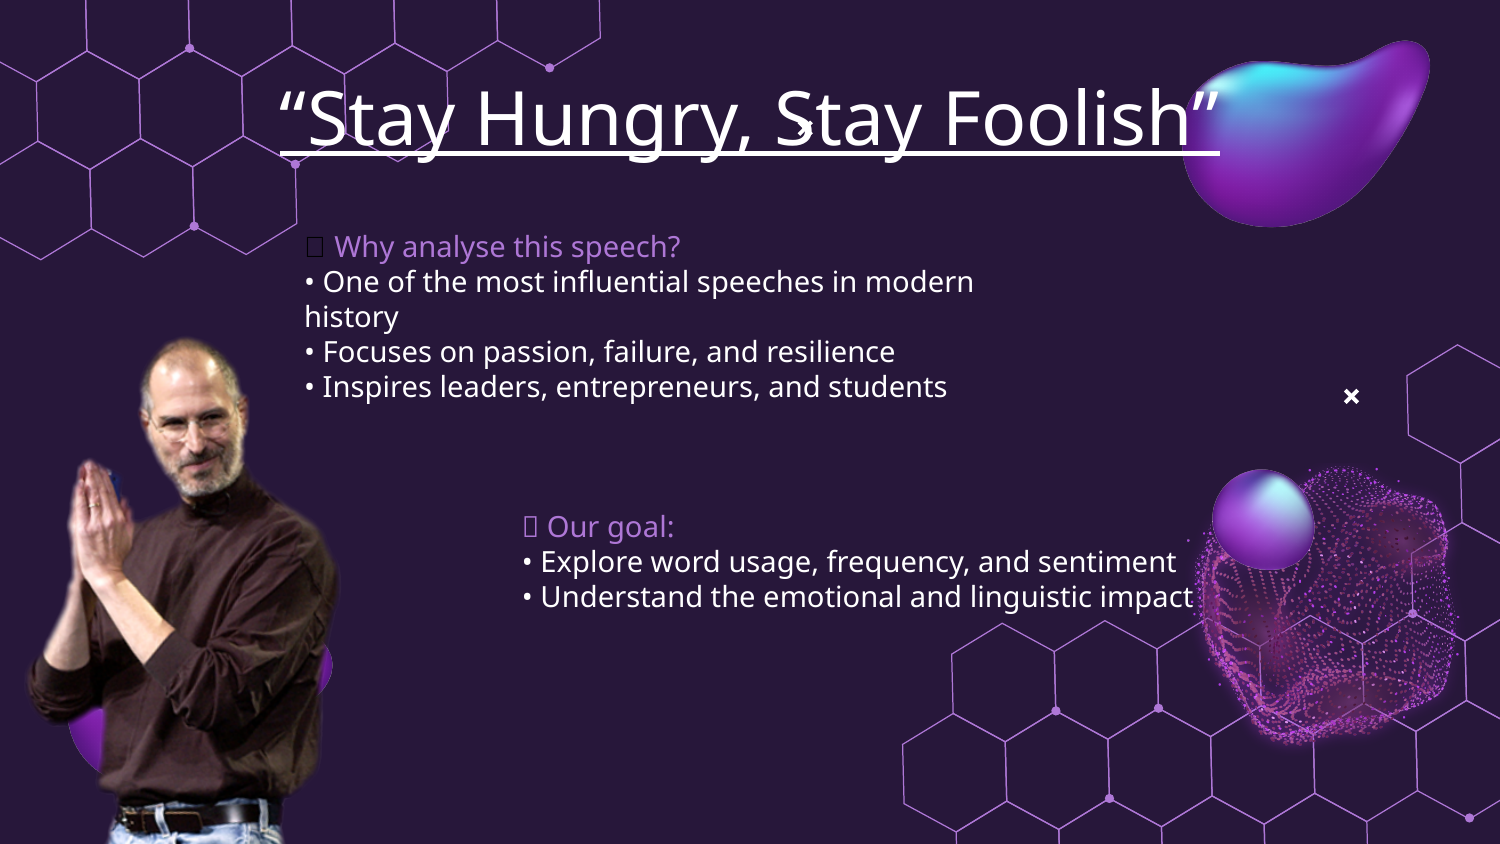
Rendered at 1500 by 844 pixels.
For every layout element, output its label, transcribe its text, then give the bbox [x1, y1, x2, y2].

picture [1177, 0, 1470, 217]
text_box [798, 121, 812, 135]
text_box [1345, 389, 1359, 403]
picture [0, 297, 649, 844]
title “Stay Hungry, Stay Foolish” [154, 0, 1346, 323]
text_box 💬 Why analyse this speech? • One of the most influential speeches in modern history • Focuses on passion, failure, and resilience • Inspires leaders, entrepreneurs, and students [289, 213, 994, 414]
text_box 🎯 Our goal: • Explore word usage, frequency, and sentiment • Understand the emotional and linguistic impact [614, 492, 1178, 694]
picture [1184, 448, 1470, 756]
